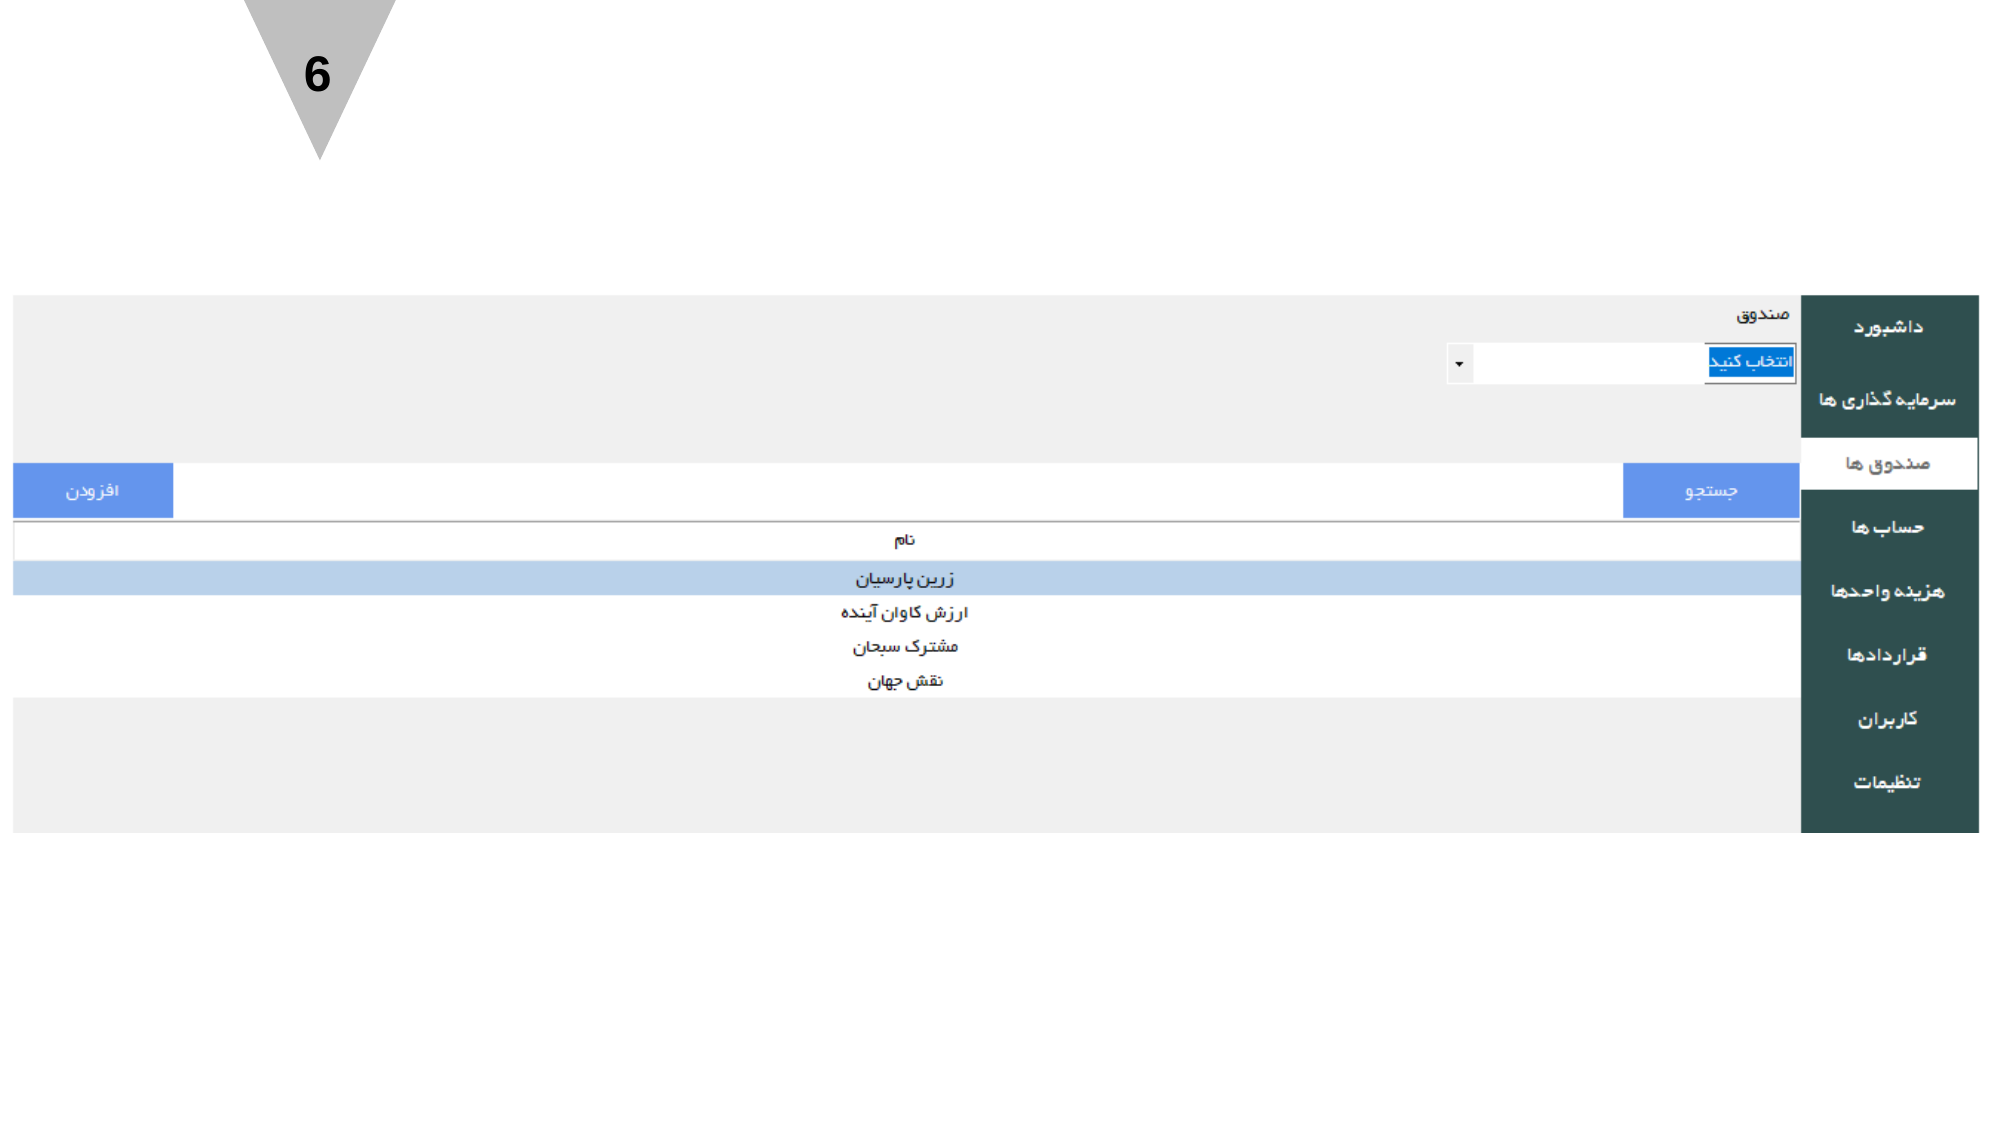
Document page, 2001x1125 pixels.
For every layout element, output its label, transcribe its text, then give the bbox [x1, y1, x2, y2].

picture [0, 291, 2000, 834]
text_box 6 [261, 34, 375, 109]
text_box [293, 109, 347, 163]
text_box [241, 0, 399, 49]
